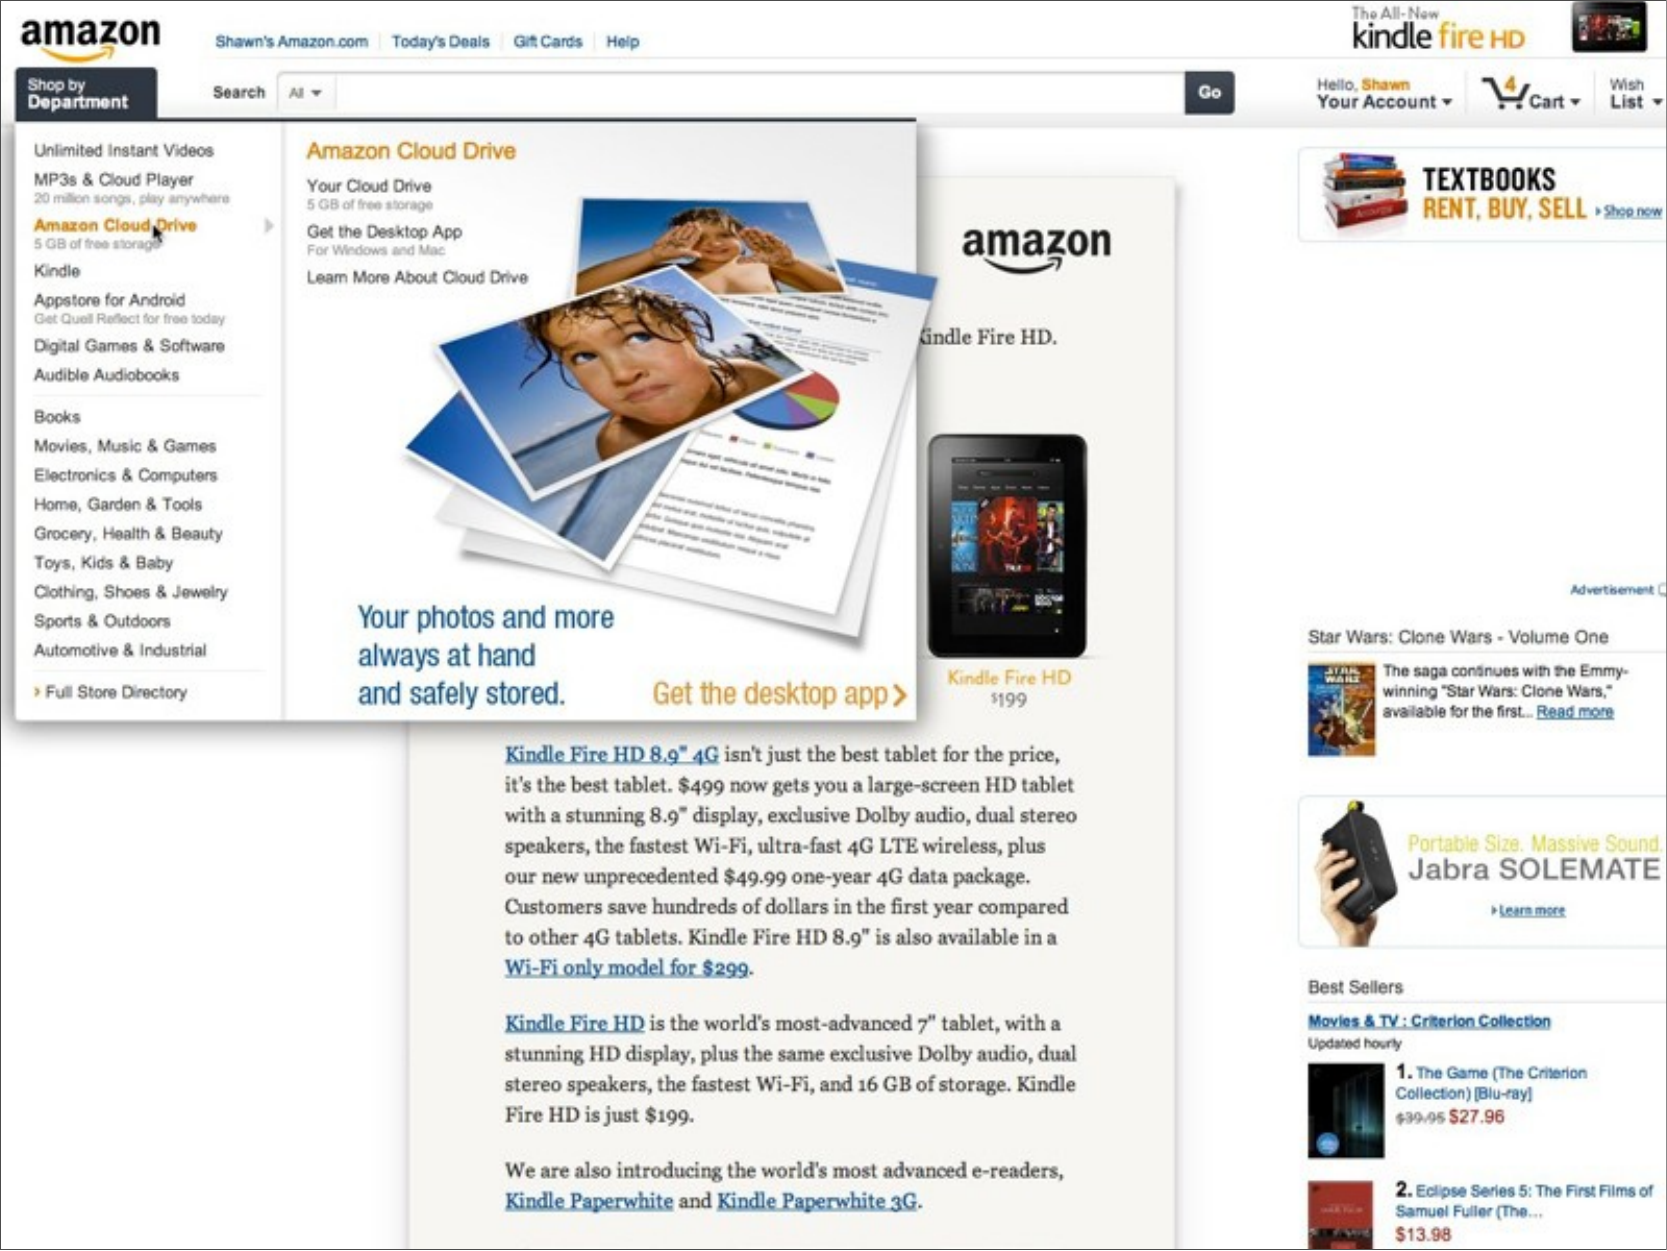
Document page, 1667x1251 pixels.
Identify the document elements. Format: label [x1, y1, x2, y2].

text_box [0, 0, 1667, 1250]
